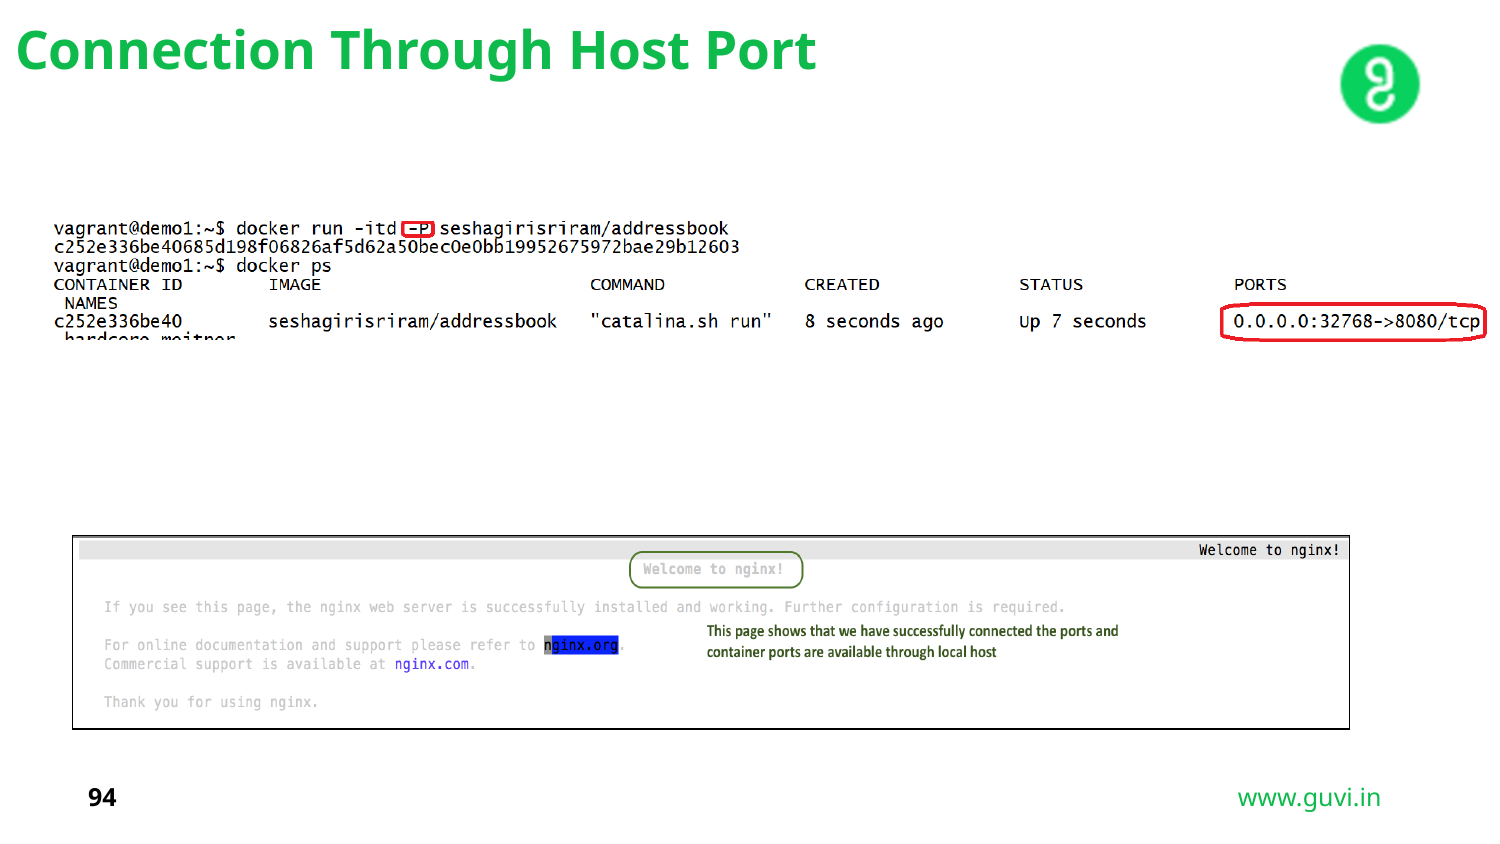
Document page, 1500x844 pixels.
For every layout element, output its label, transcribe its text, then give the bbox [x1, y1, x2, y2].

slide_number 94 [73, 776, 411, 822]
picture [54, 221, 1489, 345]
list Connection Through Host Port [0, 15, 1188, 89]
footer www.guvi.in [890, 776, 1397, 822]
picture [73, 536, 1349, 728]
picture [1336, 42, 1434, 126]
